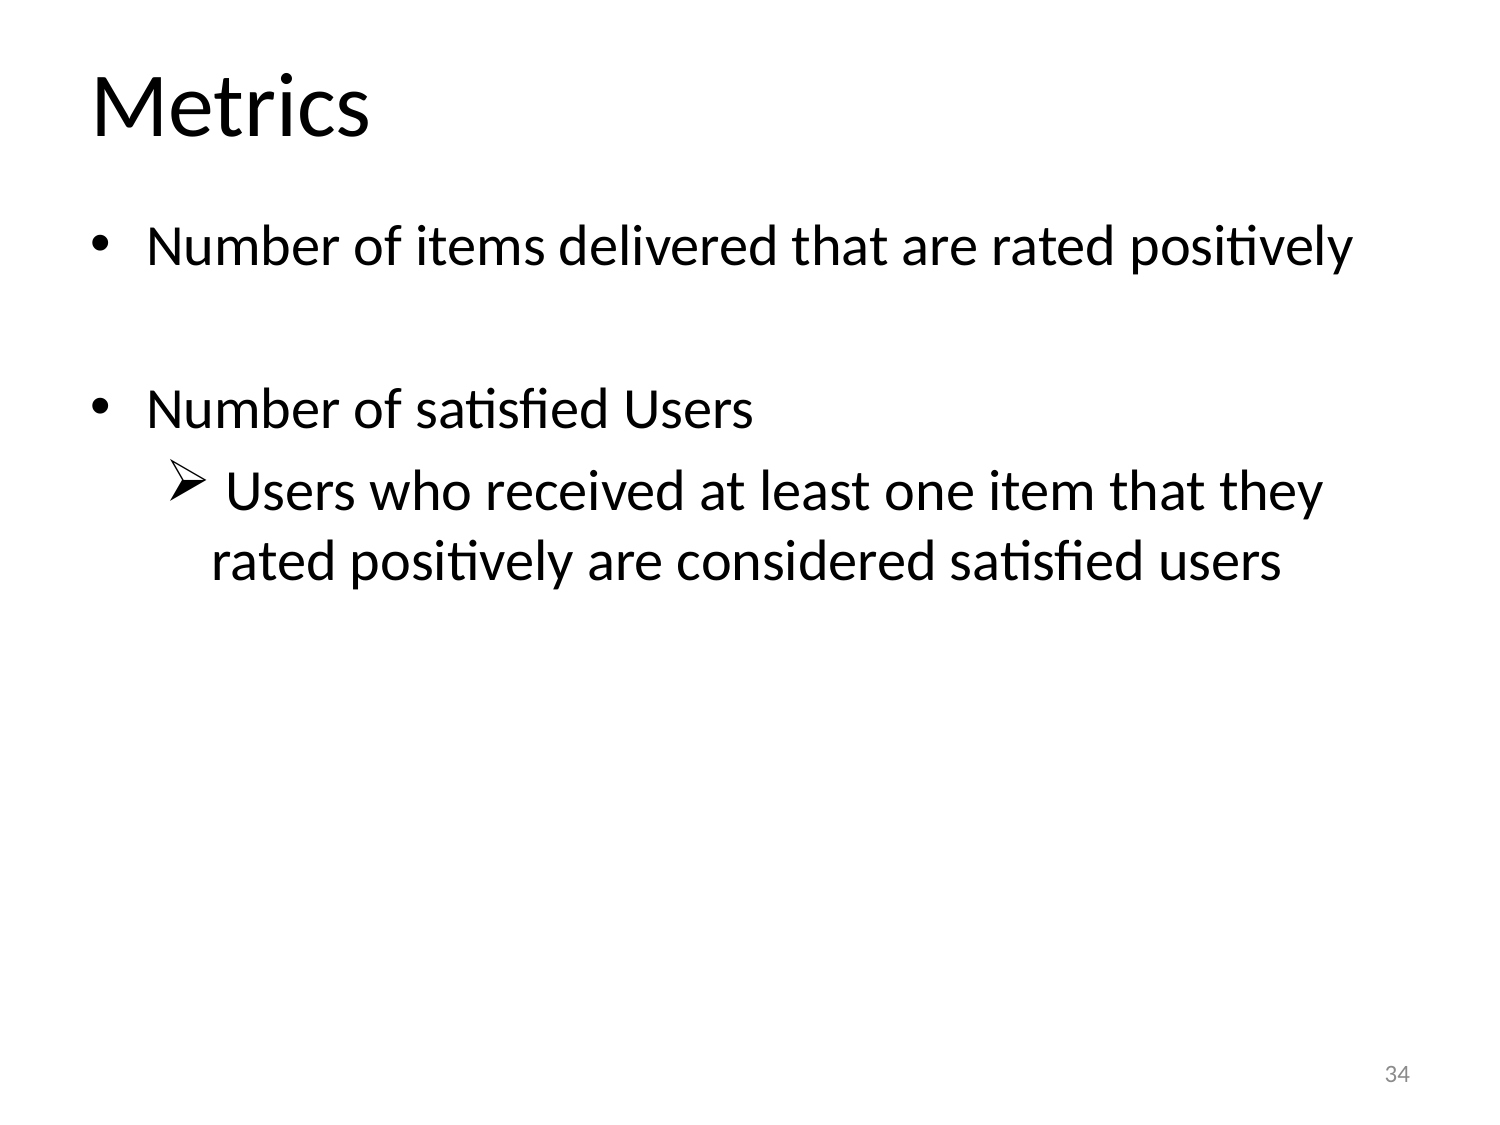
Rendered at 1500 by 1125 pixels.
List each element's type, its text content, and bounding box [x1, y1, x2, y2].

slide_number 34 [1074, 1042, 1425, 1103]
list Number of items delivered that are rated positively Number of satisfied Users Users who received at least one item that they rated positively are considered satisfied users [75, 200, 1425, 625]
title Metrics [75, 24, 1425, 175]
